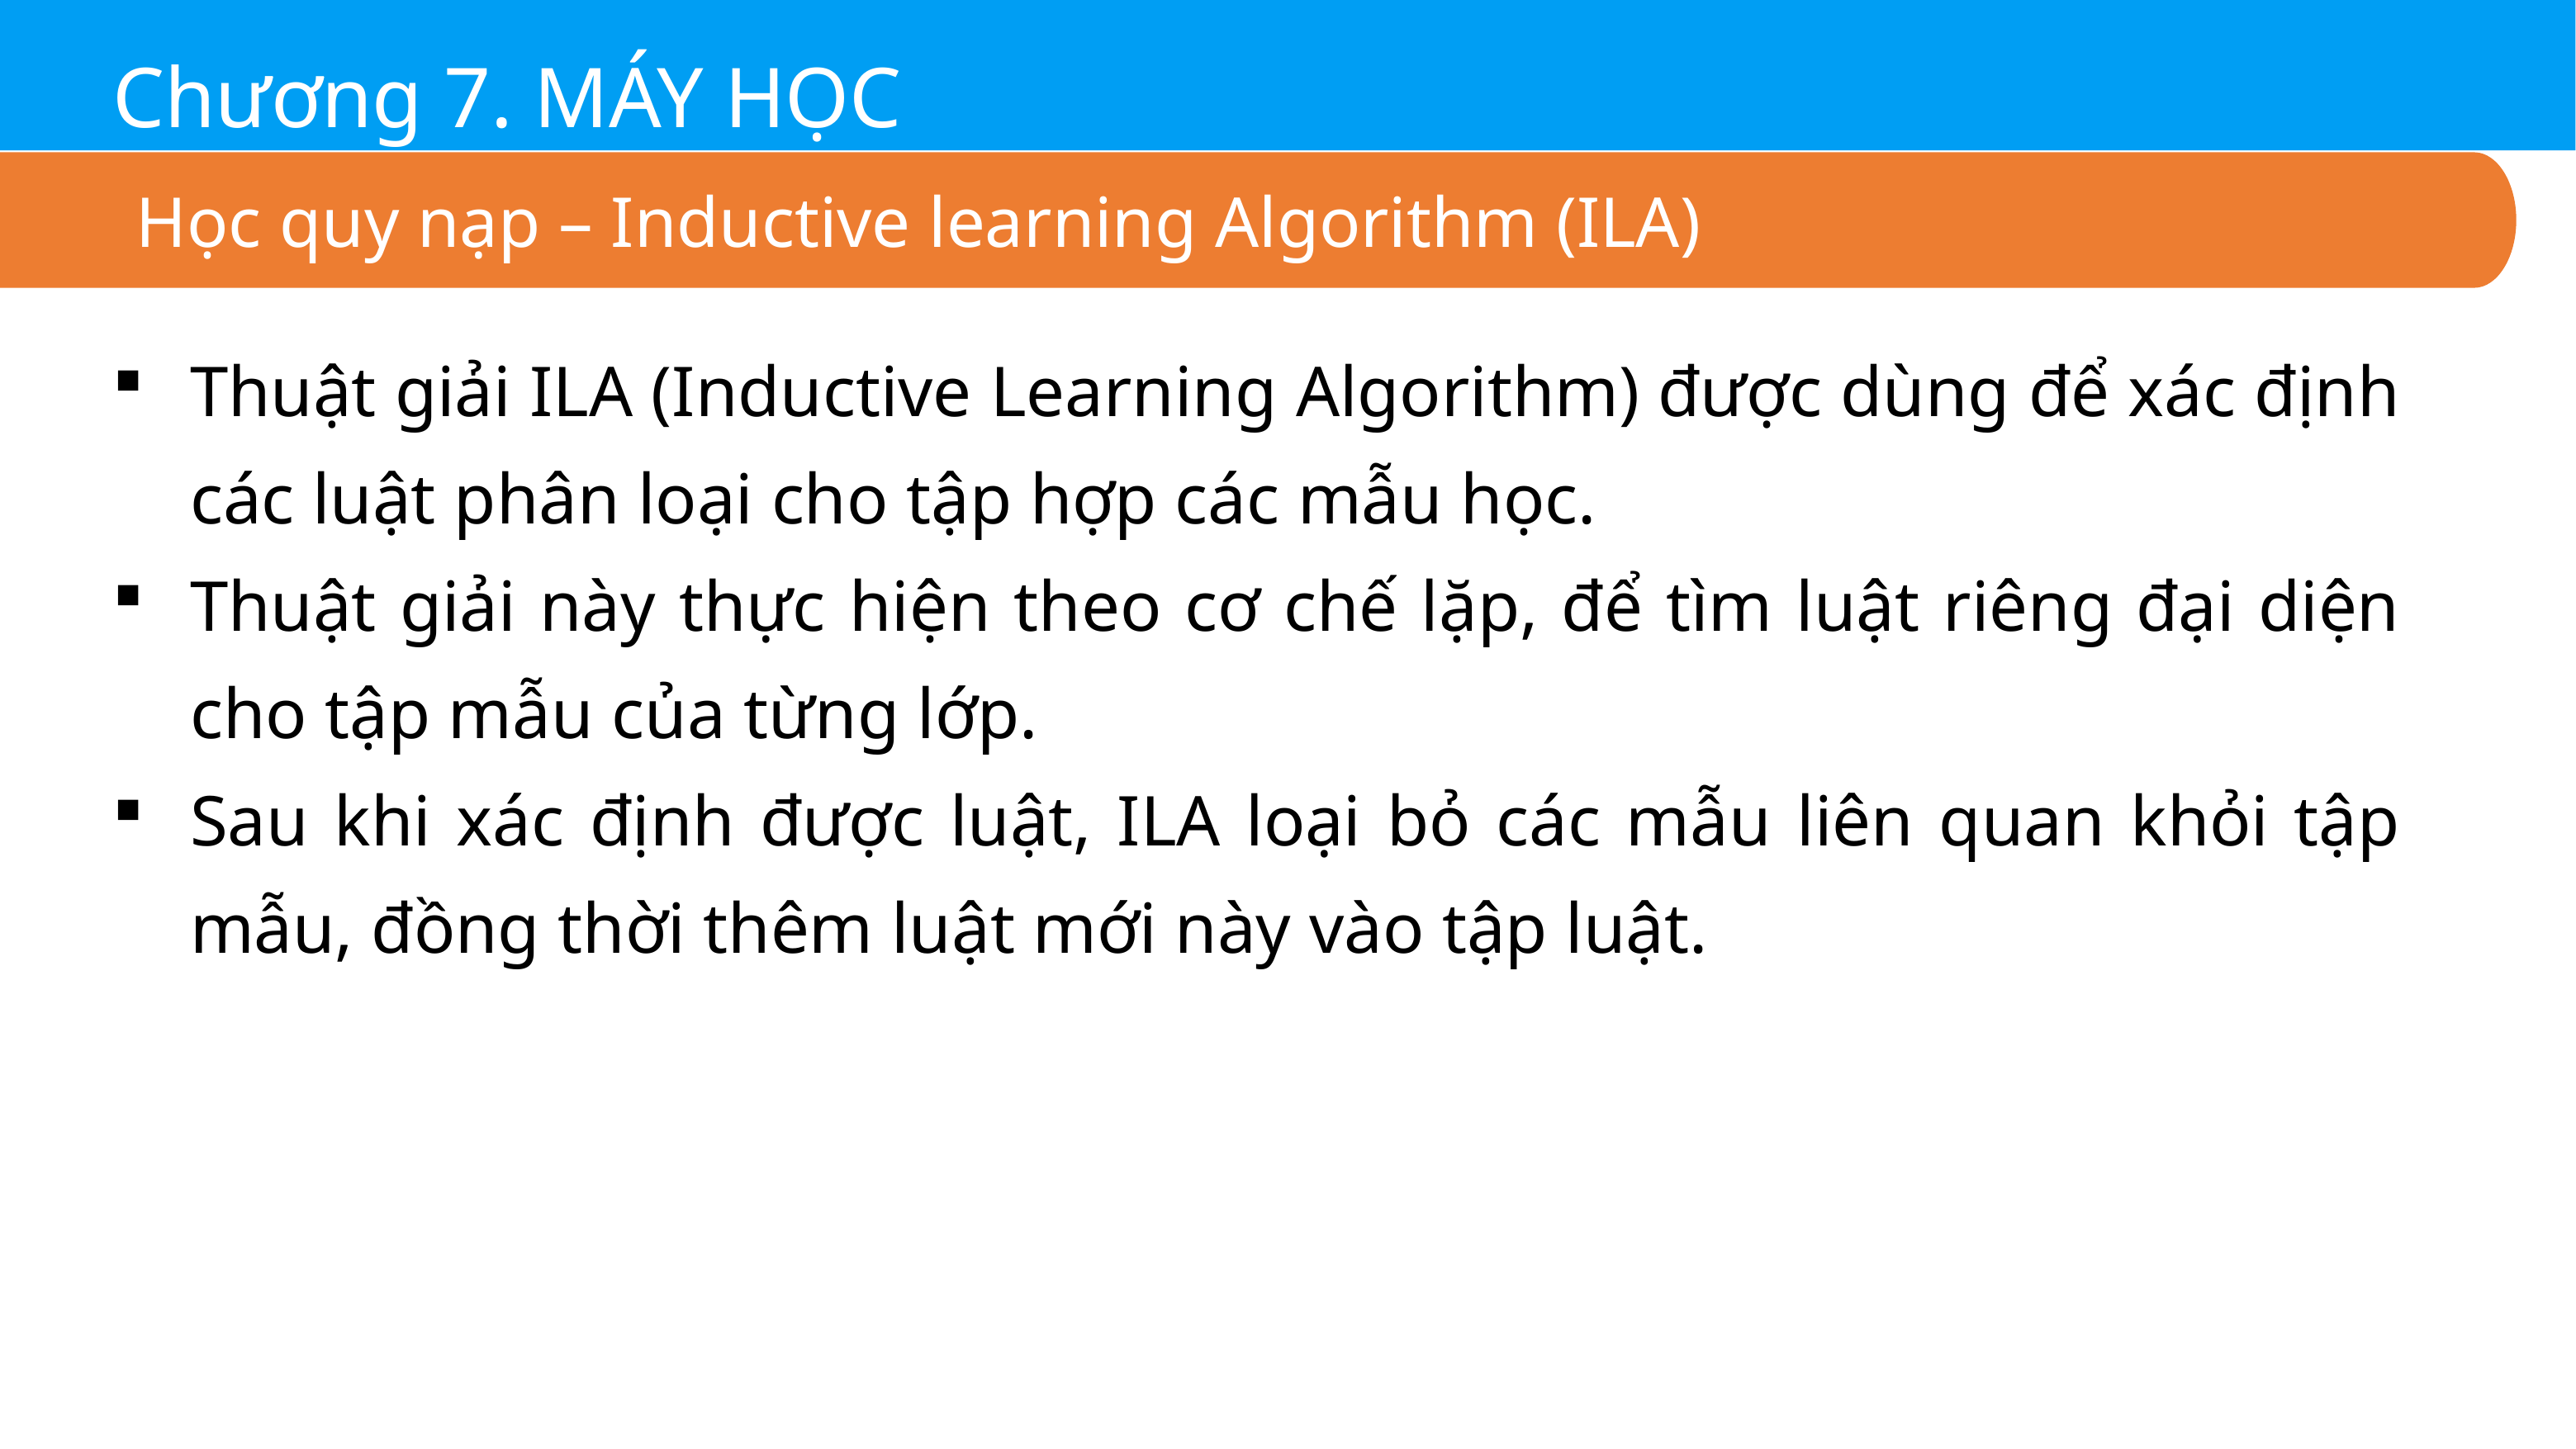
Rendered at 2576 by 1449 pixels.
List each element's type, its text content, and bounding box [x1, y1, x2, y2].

text_box [0, 0, 2576, 151]
text_box Thuật giải ILA (Inductive Learning Algorithm) được dùng để xác định các luật phân loại cho tập hợp các mẫu học. Thuật giải này thực hiện theo cơ chế lặp, để tìm luật riêng đại diện cho tập mẫu của từng lớp. Sau khi xác định được luật, ILA loại bỏ các mẫu liên quan khỏi tập mẫu, đồng thời thêm luật mới này vào tập luật. [111, 321, 2403, 968]
text_box Học quy nạp – Inductive learning Algorithm (ILA) [0, 150, 2518, 290]
text_box Chương 7. MÁY HỌC [111, 43, 2434, 144]
